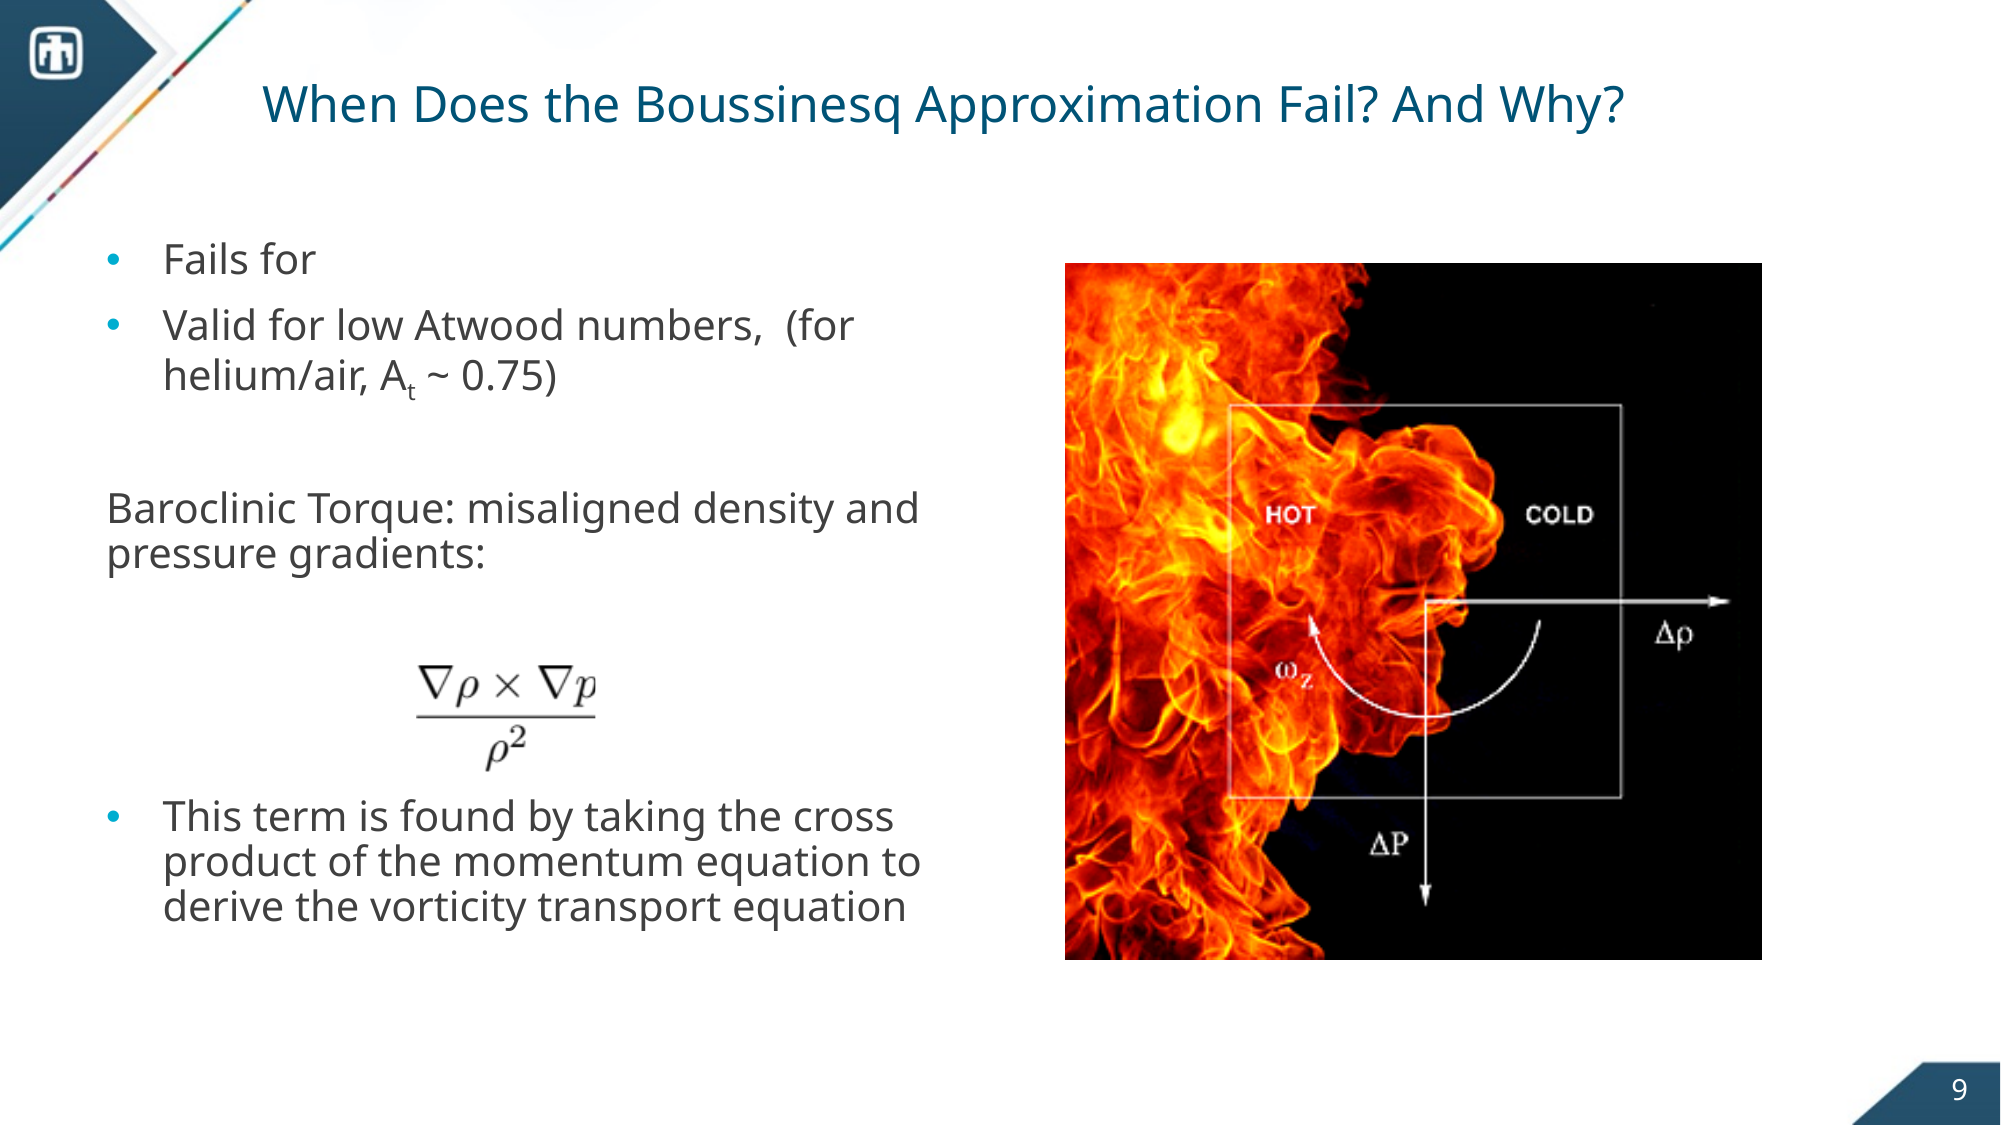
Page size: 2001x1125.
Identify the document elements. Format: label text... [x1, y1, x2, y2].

slide_number 9 [1919, 1061, 2000, 1122]
title When Does the Boussinesq Approximation Fail? And Why? [262, 42, 1919, 170]
picture [0, 0, 2001, 1125]
